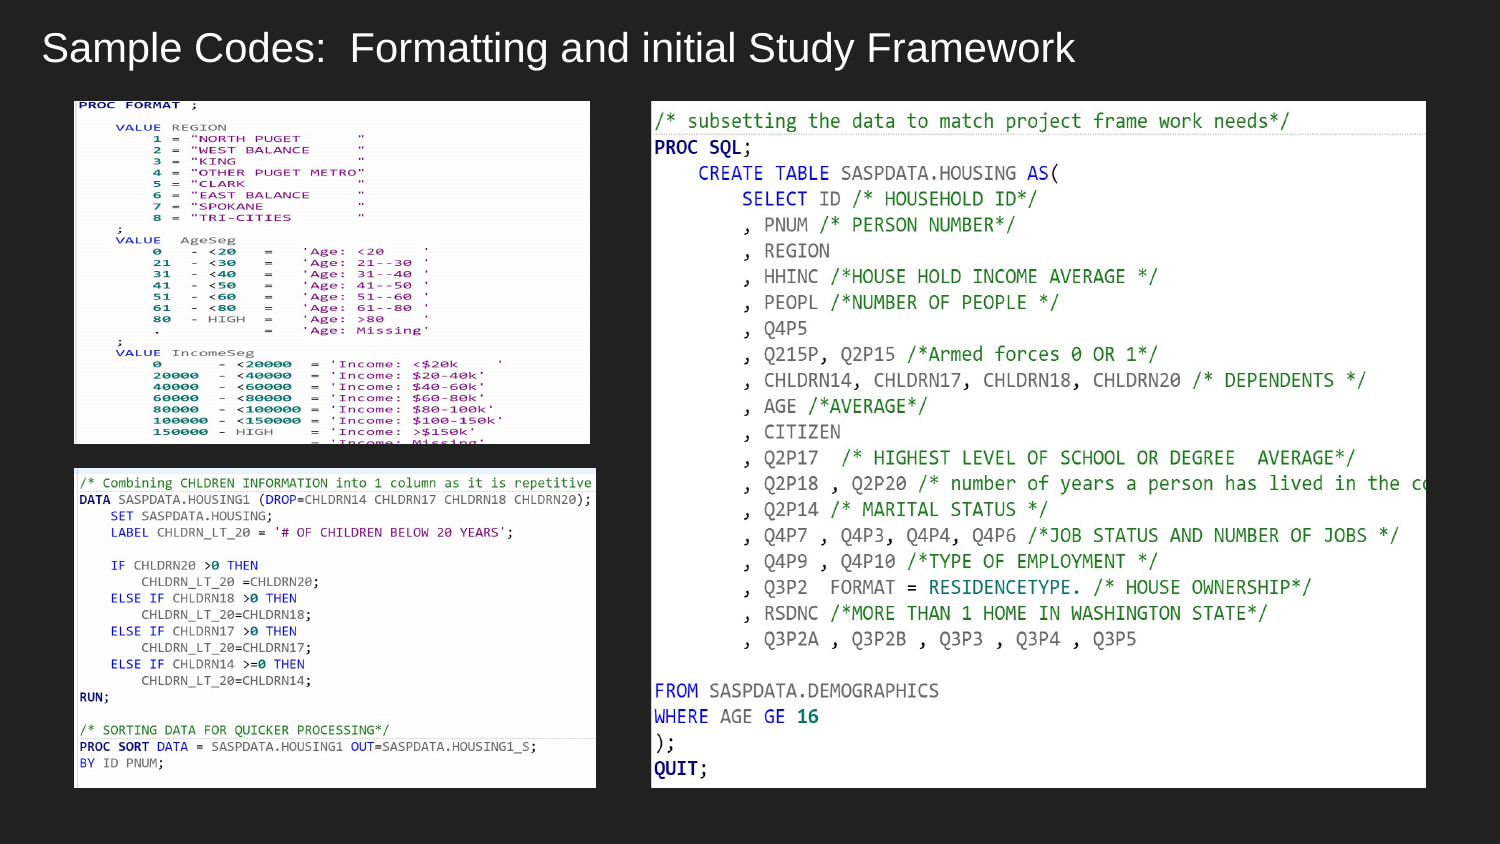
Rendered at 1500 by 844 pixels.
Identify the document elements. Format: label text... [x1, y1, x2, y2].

picture [74, 101, 590, 444]
title Sample Codes: Formatting and initial Study Framework [26, 15, 1257, 77]
picture [74, 467, 596, 788]
picture [651, 101, 1426, 788]
